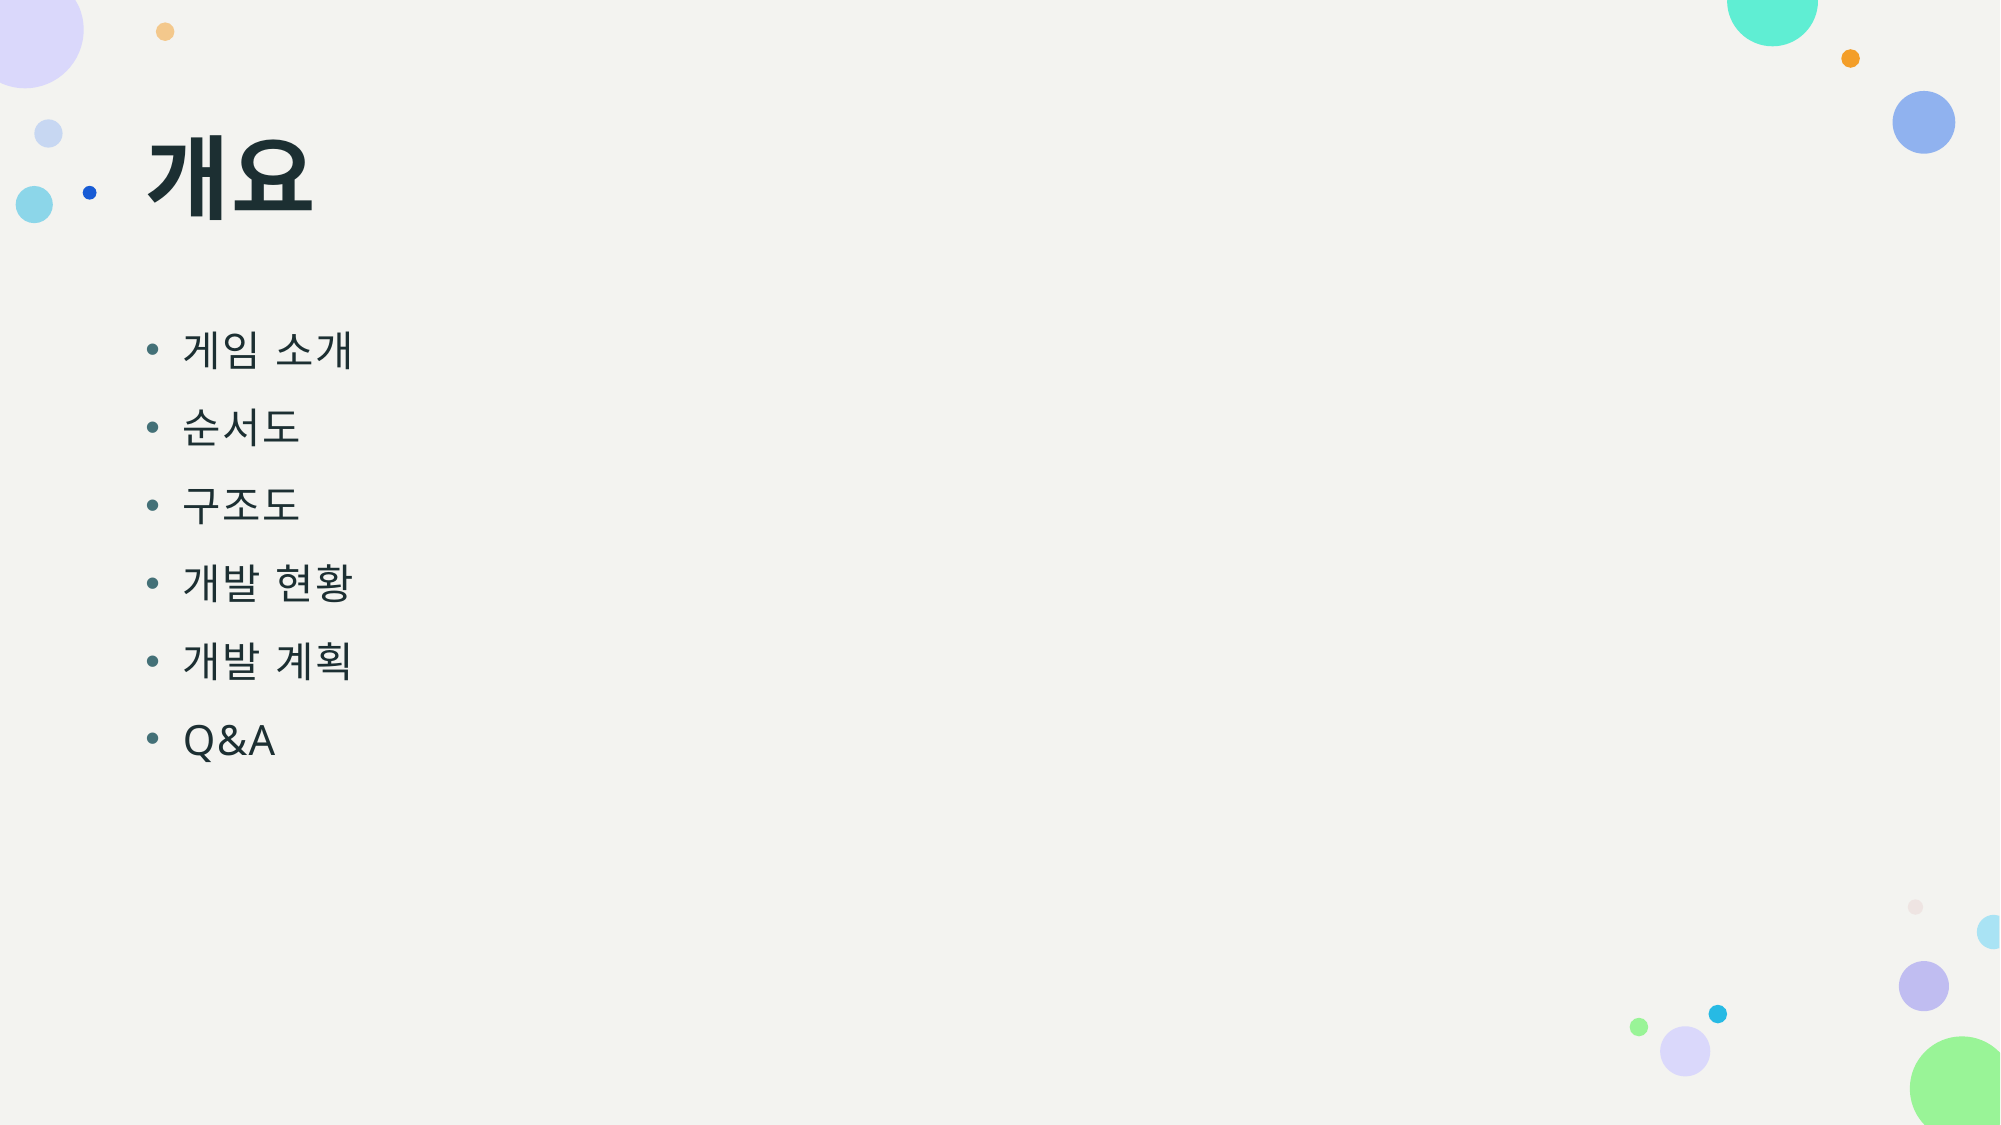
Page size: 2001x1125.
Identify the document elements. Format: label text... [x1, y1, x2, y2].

title 개요 [127, 59, 1877, 278]
list 게임 소개 순서도 구조도 개발 현황 개발 계획 Q&A [127, 299, 1877, 1014]
